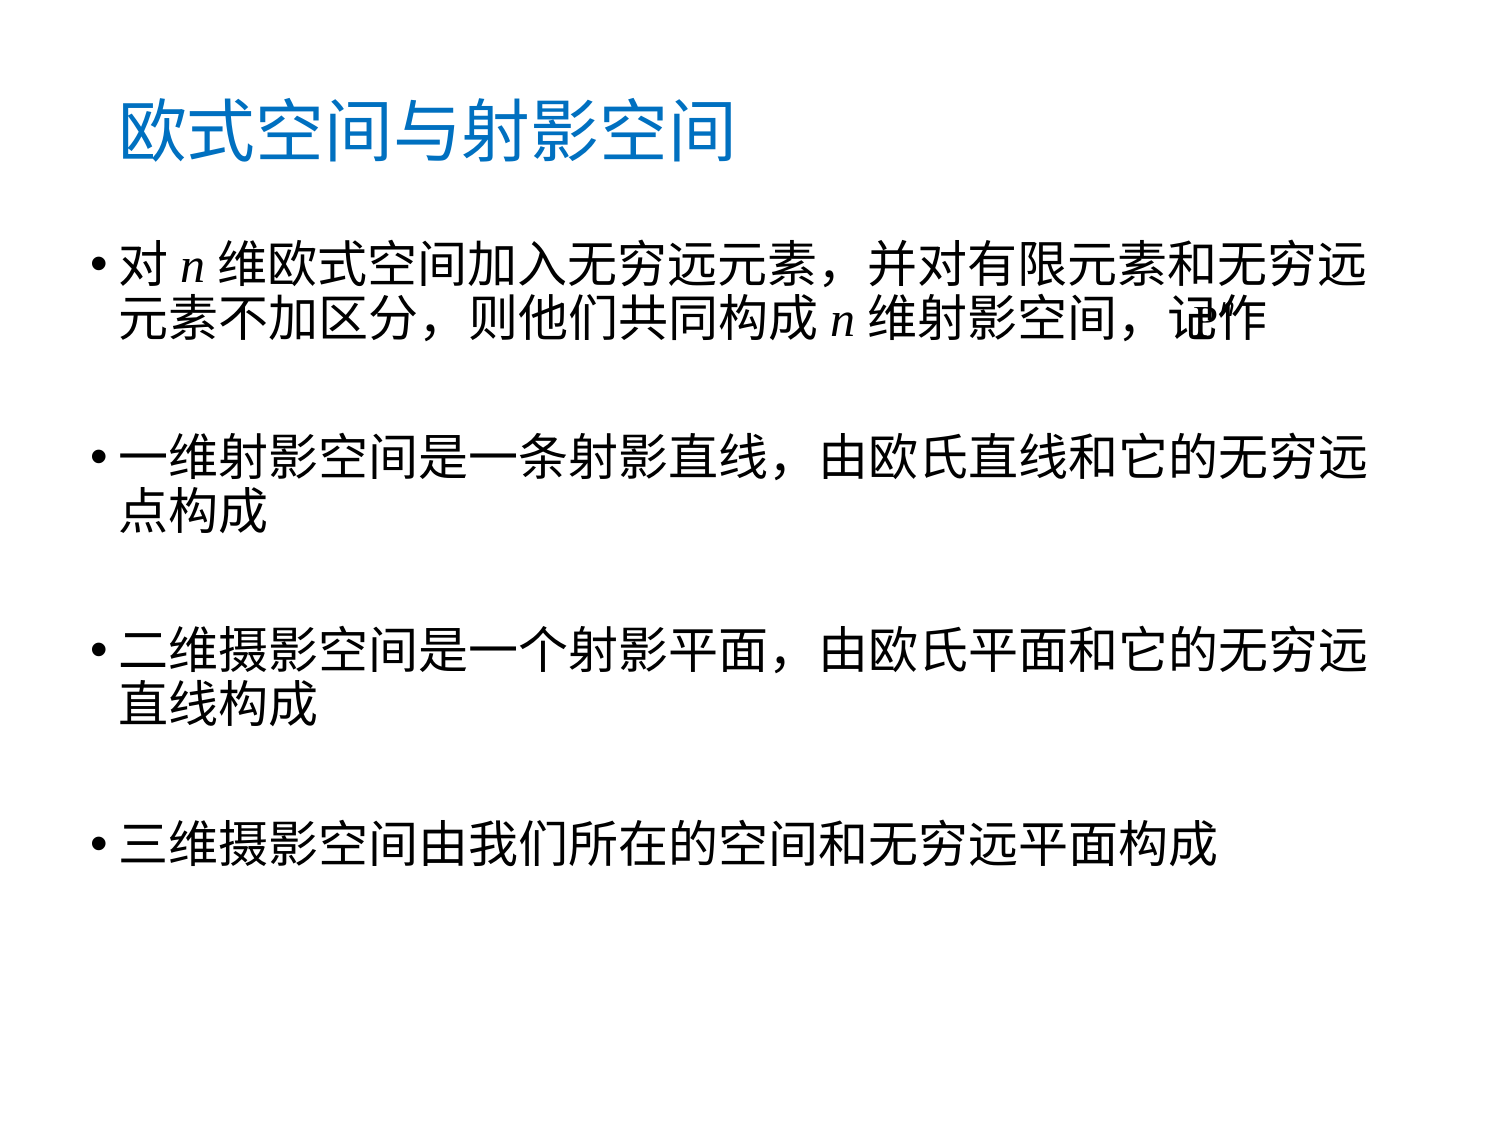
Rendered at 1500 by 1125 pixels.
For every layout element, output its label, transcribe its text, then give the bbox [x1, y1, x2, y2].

text_box 欧式空间与射影空间 [103, 59, 1397, 208]
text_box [1186, 284, 1243, 344]
text_box 对n维欧式空间加入无穷远元素，并对有限元素和无穷远元素不加区分，则他们共同构成n维射影空间，记作 一维射影空间是一条射影直线，由欧氏直线和它的无穷远点构成 二维摄影空间是一个射影平面，由欧氏平面和它的无穷远直线构成 三维摄影空间由我们所在的空间和无穷远平面构成 [74, 231, 1425, 976]
